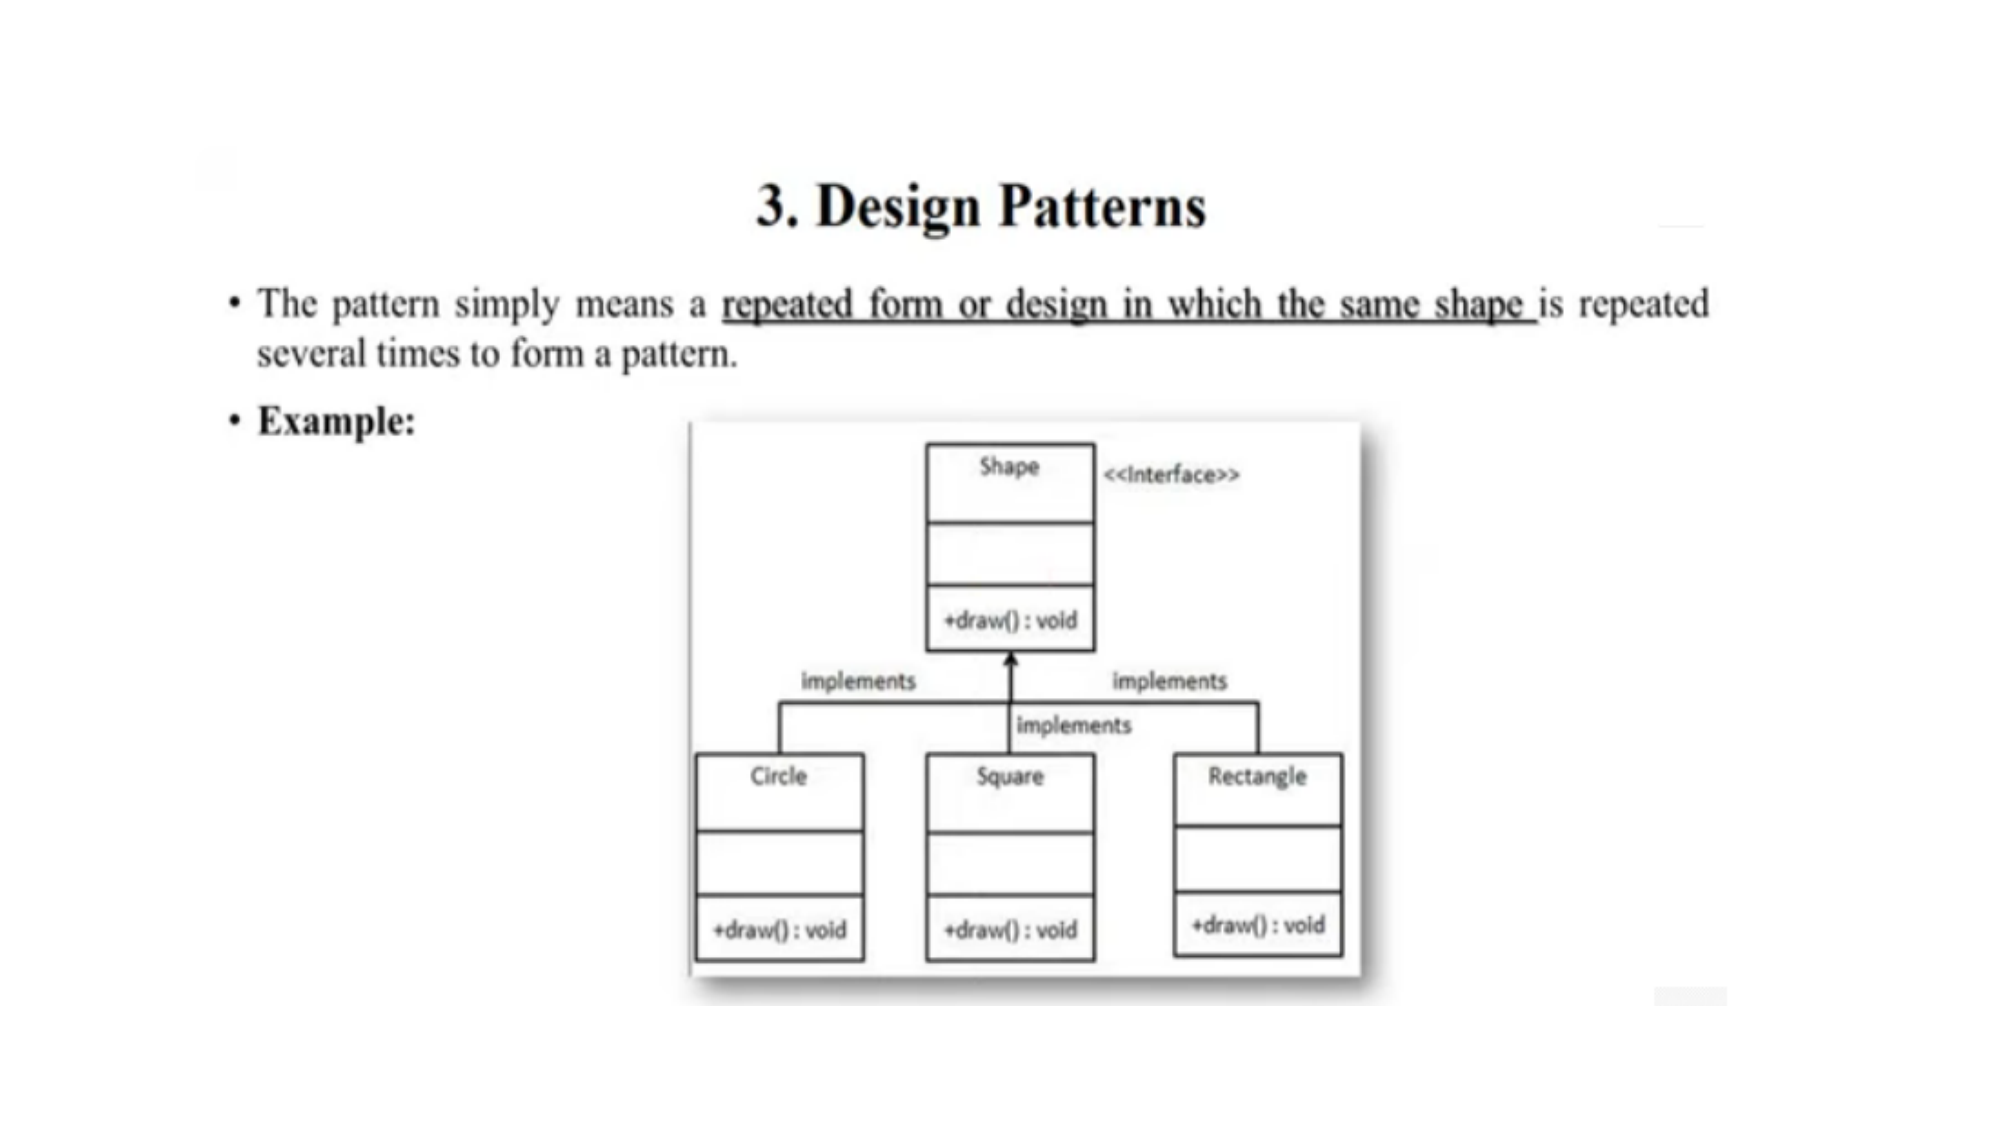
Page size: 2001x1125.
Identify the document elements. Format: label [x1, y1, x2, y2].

list [189, 132, 1742, 1006]
